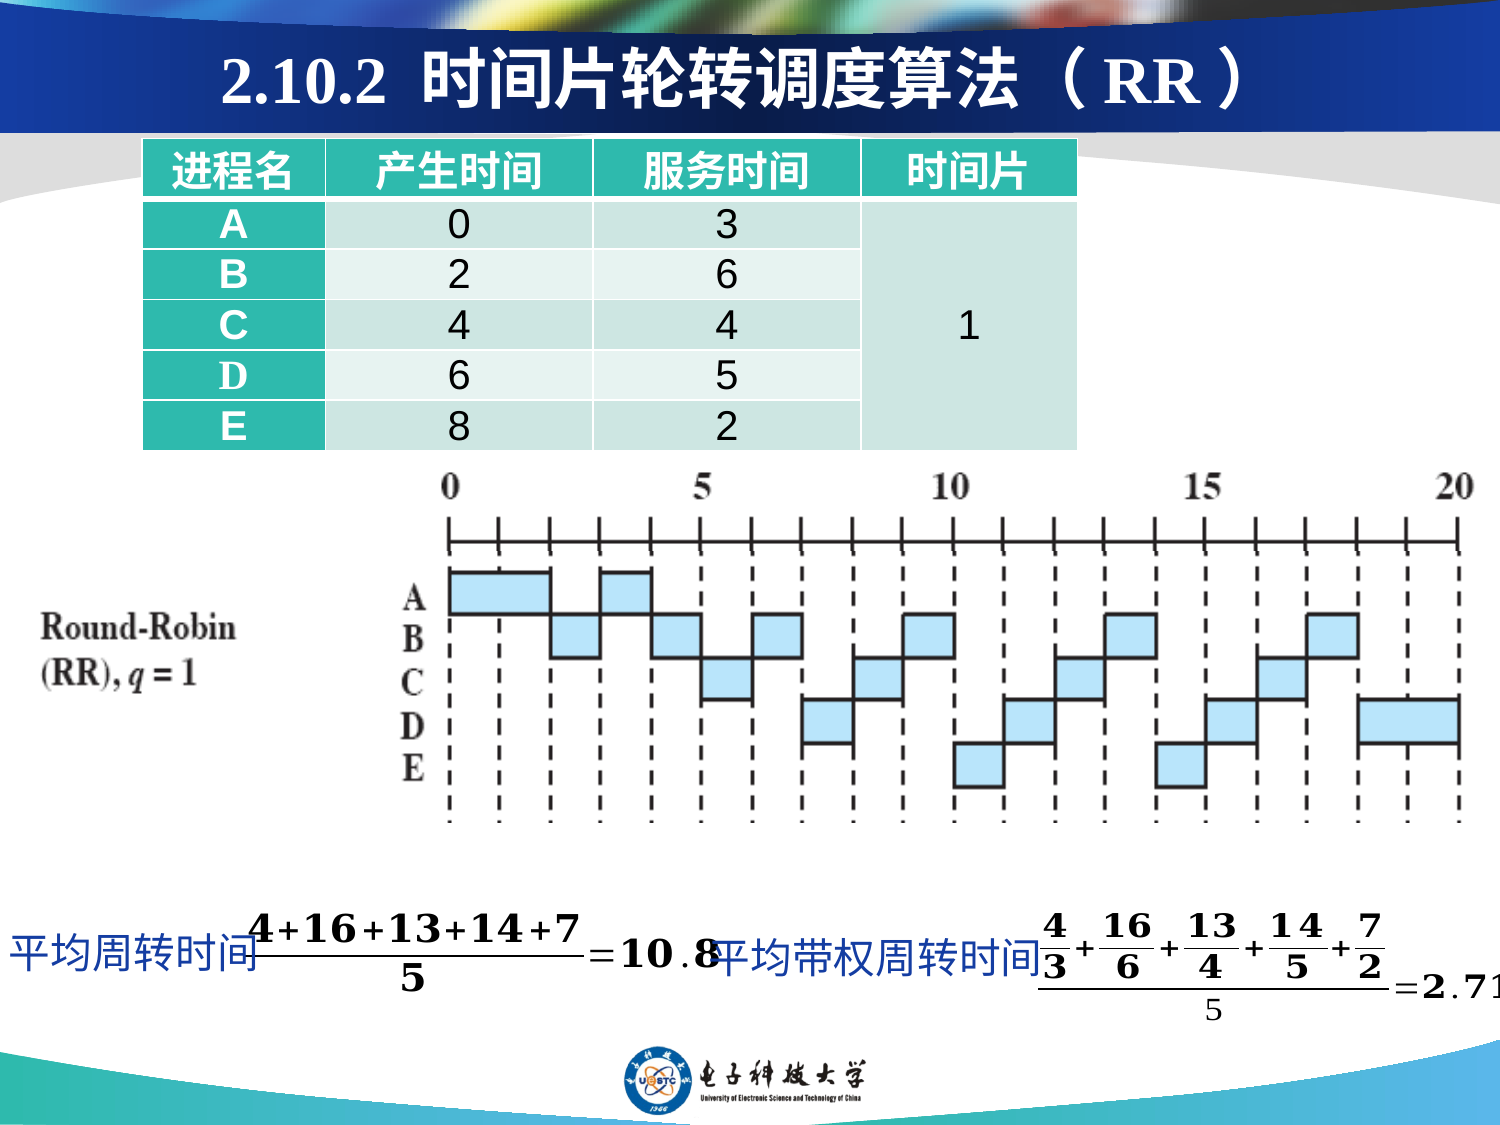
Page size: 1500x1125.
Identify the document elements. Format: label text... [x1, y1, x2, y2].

table_cell 5 [594, 351, 860, 399]
table_cell A [143, 202, 325, 248]
table_header 时间片 [862, 139, 1077, 196]
picture [1428, 0, 1492, 7]
table_cell E [143, 401, 325, 450]
table_cell 4 [594, 300, 860, 349]
table_cell 0 [326, 202, 592, 248]
table_cell B [143, 250, 325, 299]
picture [0, 0, 76, 11]
table_cell 2 [326, 250, 592, 299]
table_cell 3 [594, 202, 860, 248]
table_cell 6 [326, 351, 592, 399]
table_cell 1 [862, 202, 1077, 450]
title 2.10.2 时间片轮转调度算法（RR） [76, 0, 1428, 154]
table_header 产生时间 [326, 139, 592, 196]
table_cell 8 [326, 401, 592, 450]
table_cell 4 [326, 300, 592, 349]
picture [621, 1039, 869, 1118]
table_header 进程名 [143, 139, 325, 196]
table_cell 6 [594, 250, 860, 299]
table_cell D [143, 351, 325, 399]
table_cell C [143, 300, 325, 349]
table_header 服务时间 [594, 139, 860, 196]
text_box 平均周转时间 [0, 919, 354, 985]
picture [16, 464, 1500, 823]
table_cell 2 [594, 401, 860, 450]
text_box 平均带权周转时间 [693, 924, 1092, 989]
